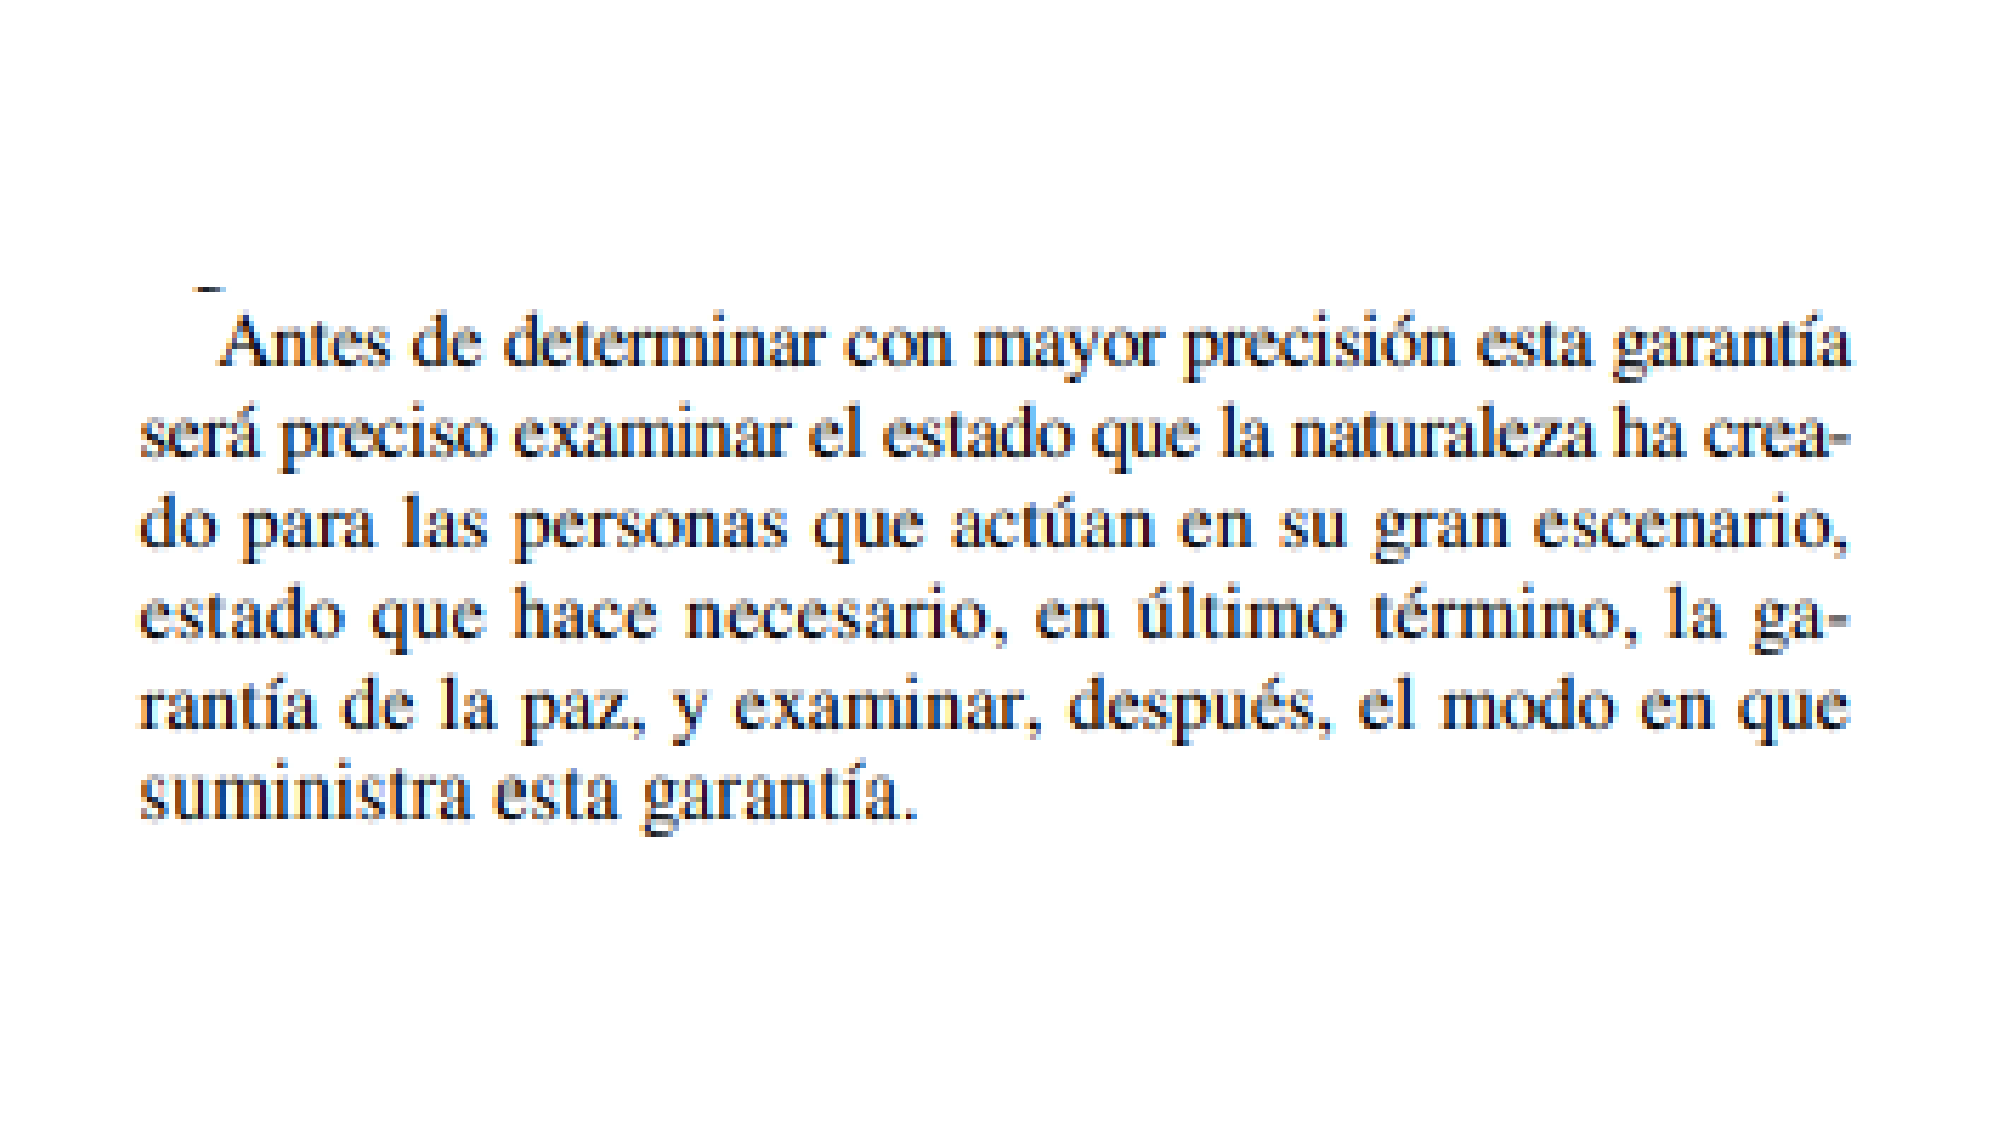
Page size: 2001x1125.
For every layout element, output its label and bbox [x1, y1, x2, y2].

picture [68, 287, 1932, 837]
